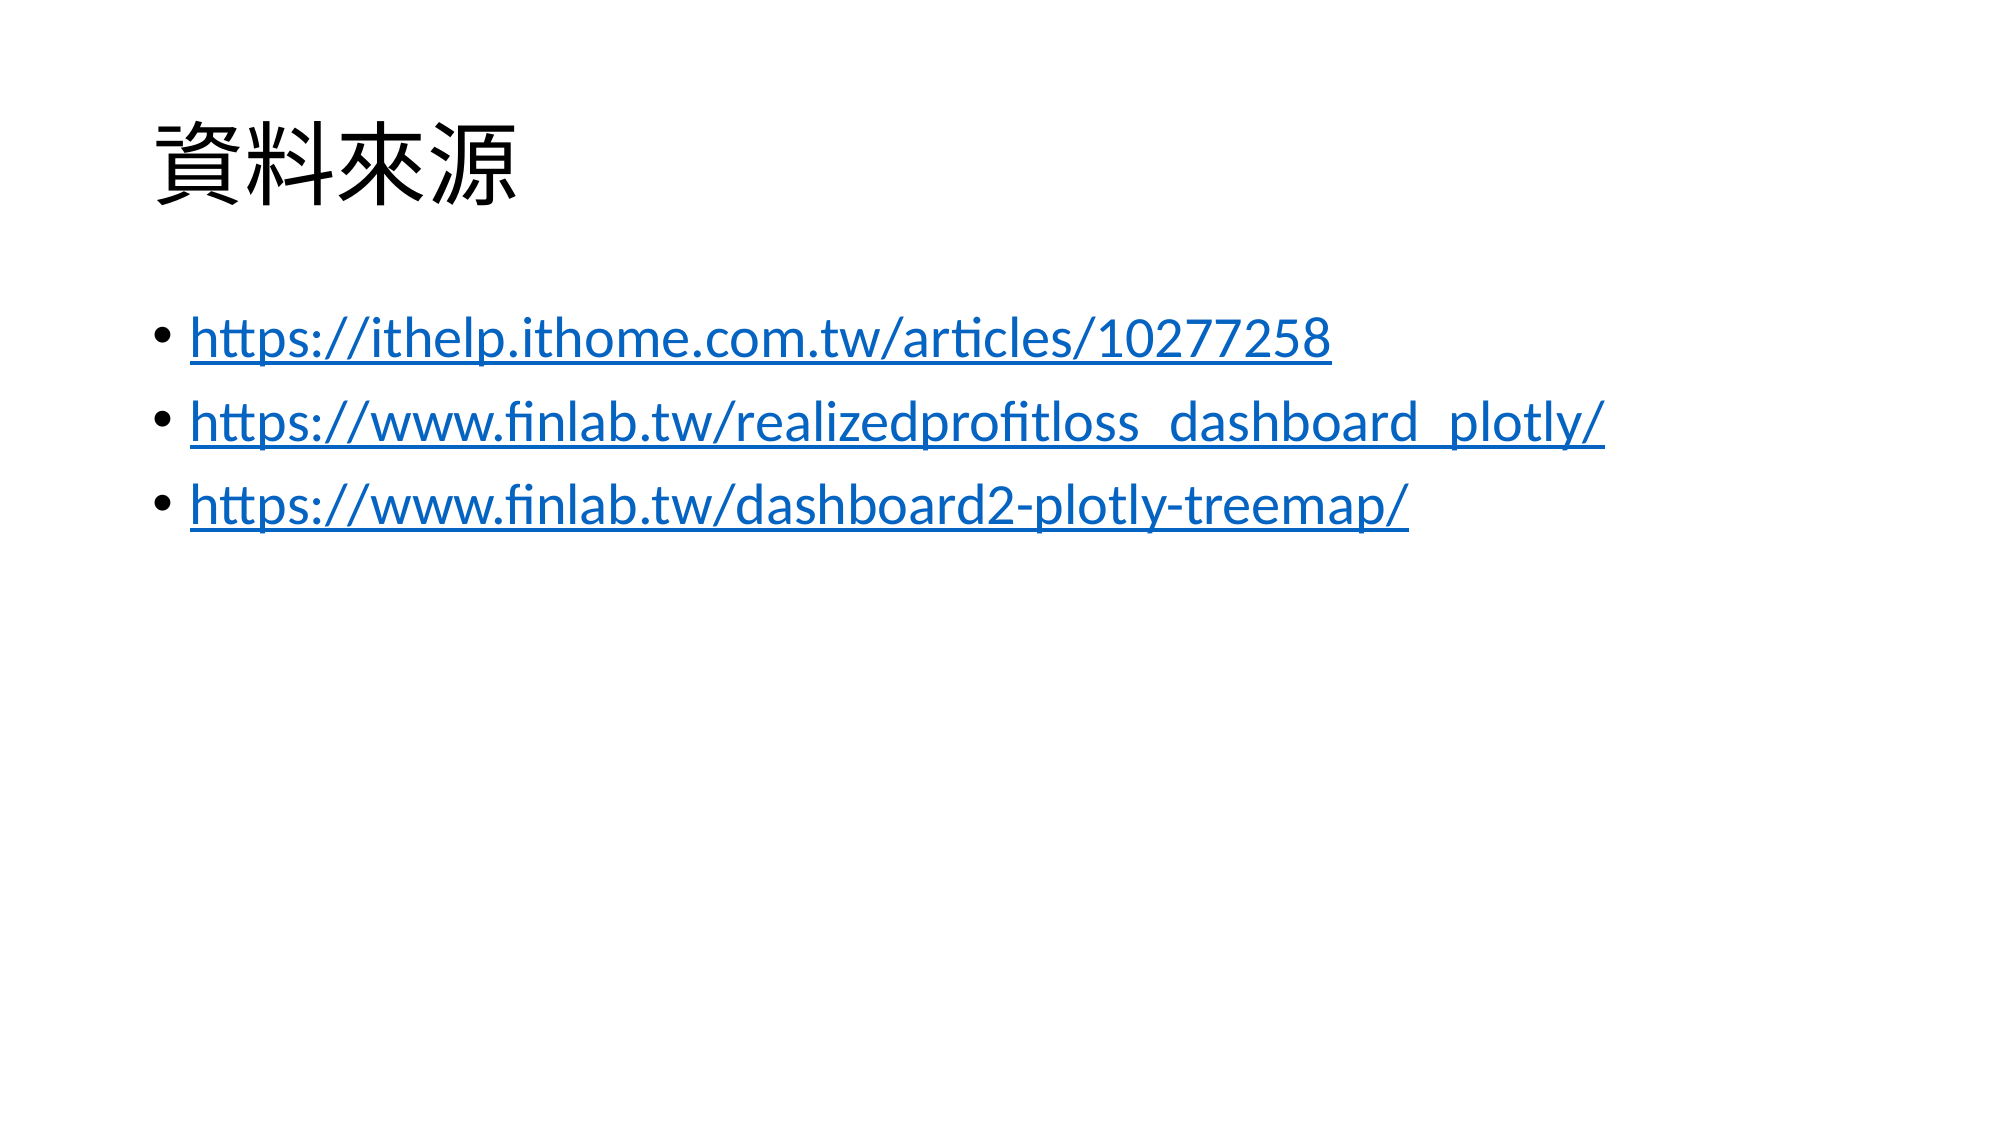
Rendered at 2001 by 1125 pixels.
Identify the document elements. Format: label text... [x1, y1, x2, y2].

list https://ithelp.ithome.com.tw/articles/10277258 https://www.finlab.tw/realizedprofitloss_dashboard_plotly/ https://www.finlab.tw/dashboard2-plotly-treemap/ [137, 299, 1863, 1014]
title 資料來源 [137, 59, 1863, 278]
